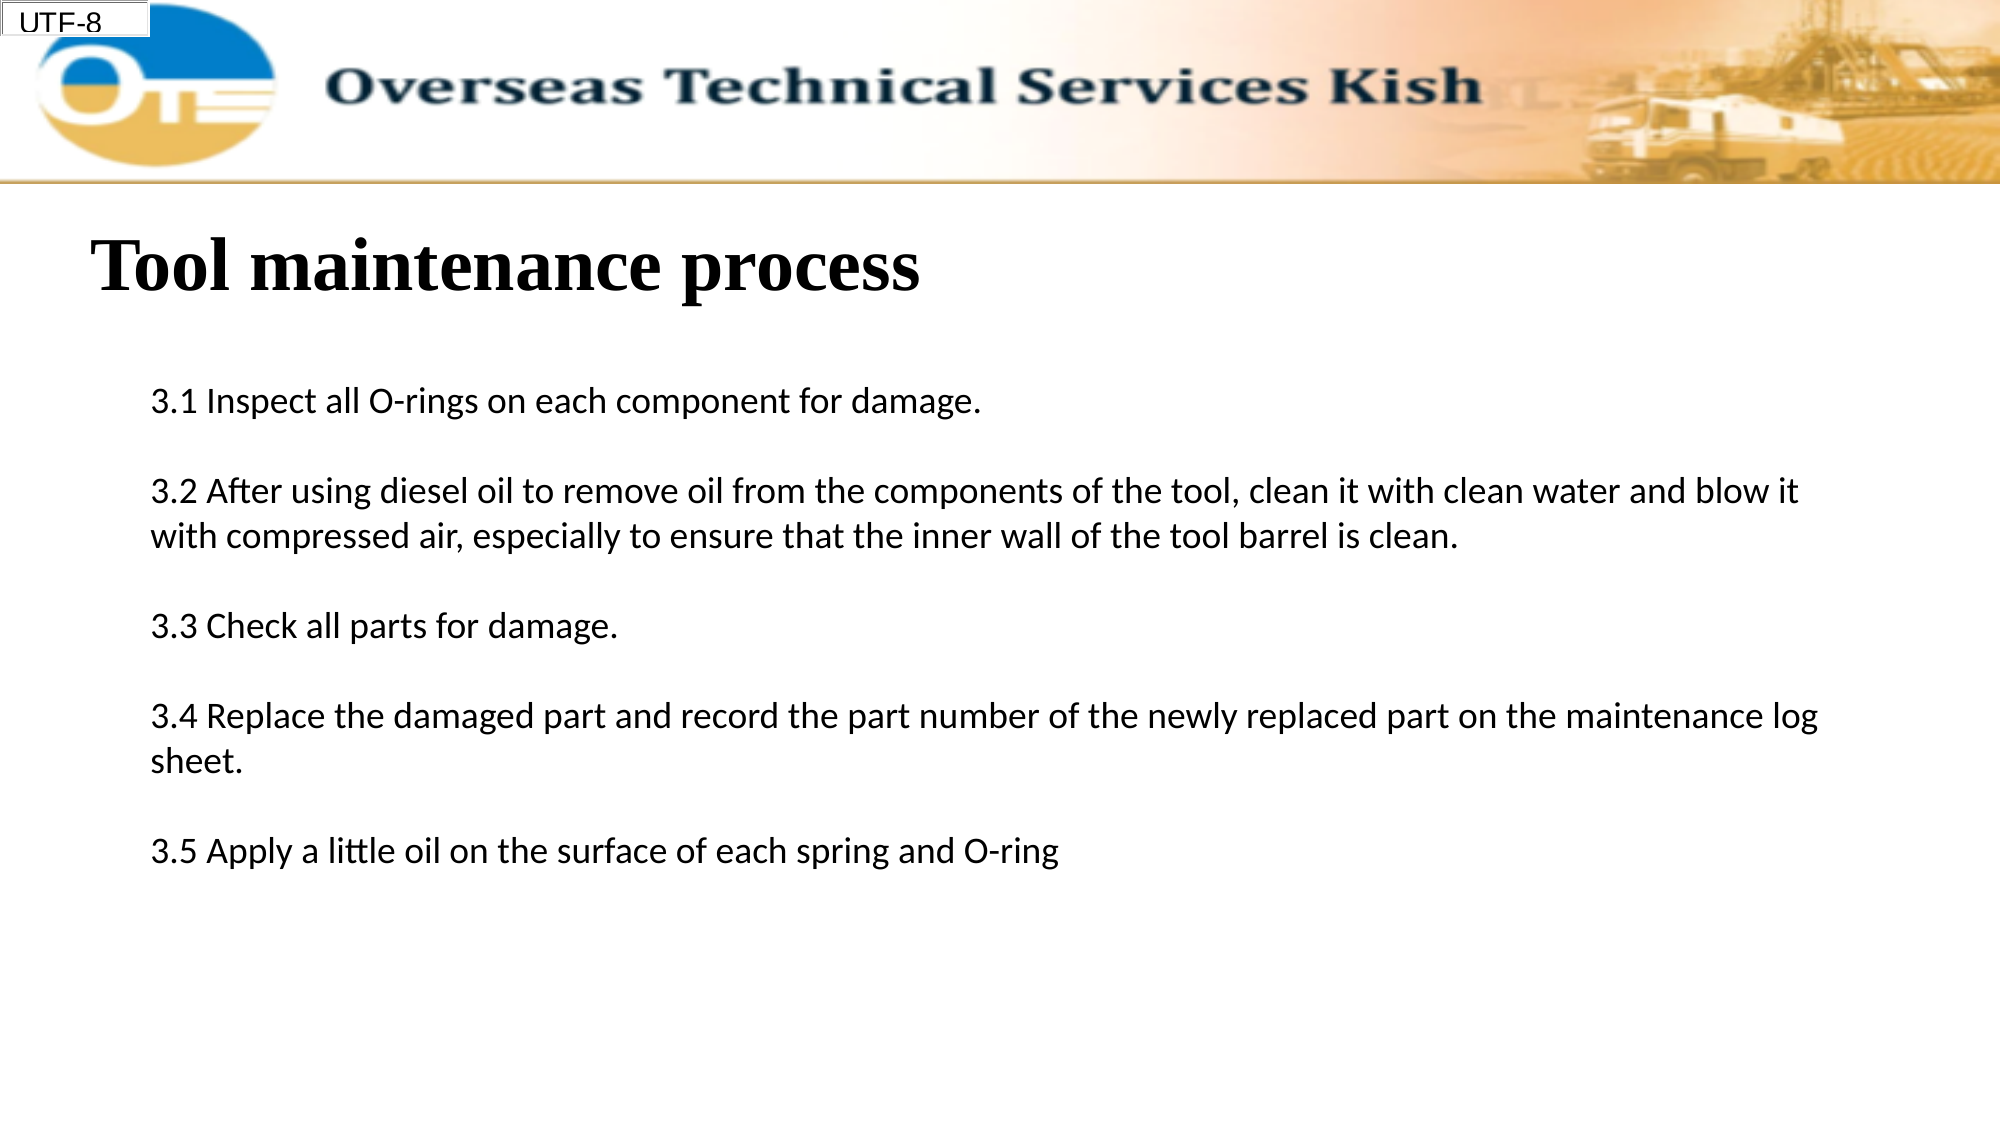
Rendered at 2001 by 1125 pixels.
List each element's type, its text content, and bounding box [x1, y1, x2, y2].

text_box 3.1 Inspect all O-rings on each component for damage. 3.2 After using diesel oil to remove oil from the components of the tool, clean it with clean water and blow it with compressed air, especially to ensure that the inner wall of the tool barrel is clean. 3.3 Check all parts for damage. 3.4 Replace the damaged part and record the part number of the newly replaced part on the maintenance log sheet. 3.5 Apply a little oil on the surface of each spring and O-ring [135, 368, 1865, 879]
title Tool maintenance process [75, 206, 1429, 314]
picture [0, 0, 2000, 184]
